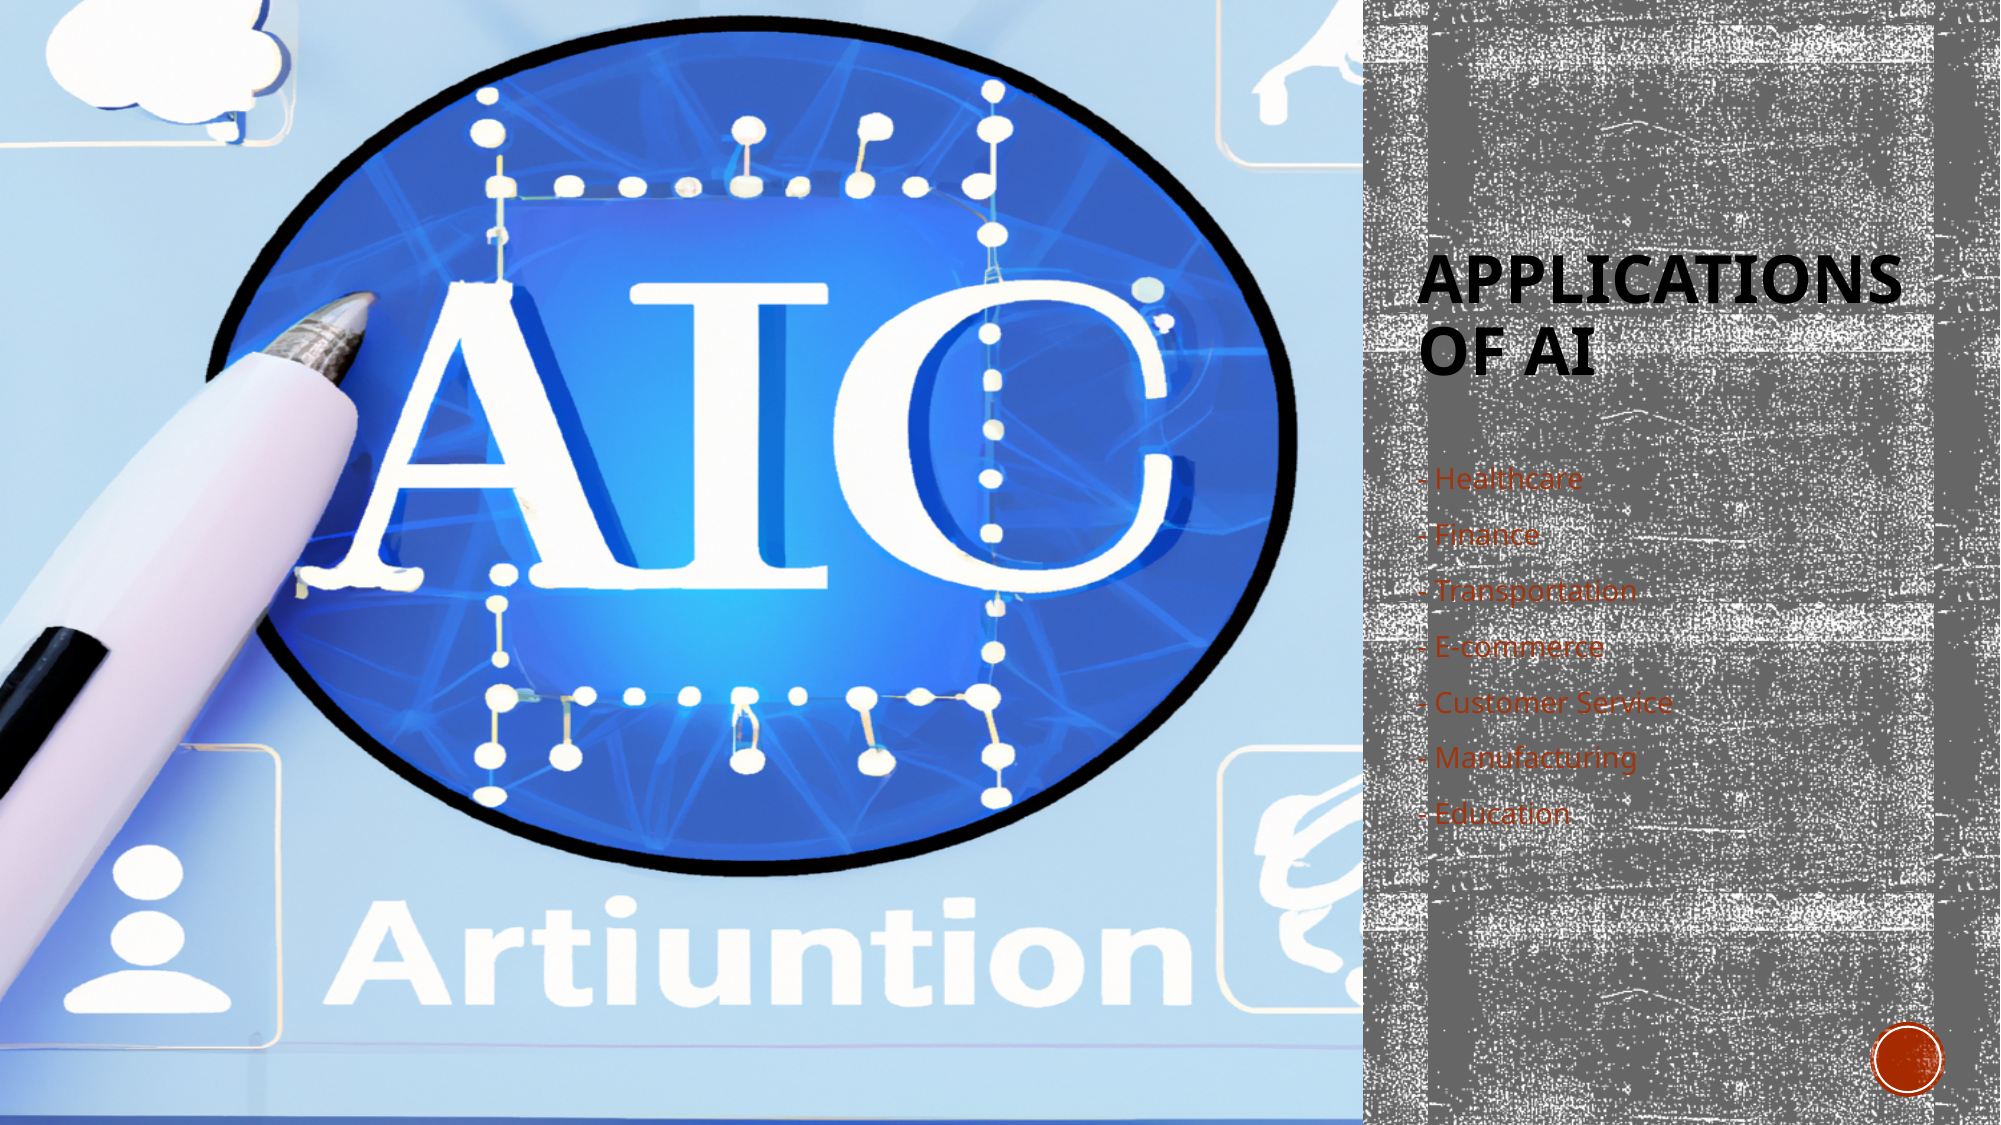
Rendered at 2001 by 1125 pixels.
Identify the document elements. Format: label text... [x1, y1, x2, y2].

list - Healthcare - Finance - Transportation - E-commerce - Customer Service - Manufacturing - Education [1402, 397, 1928, 938]
picture [0, 0, 1363, 1125]
title Applications of AI [1402, 112, 1928, 397]
